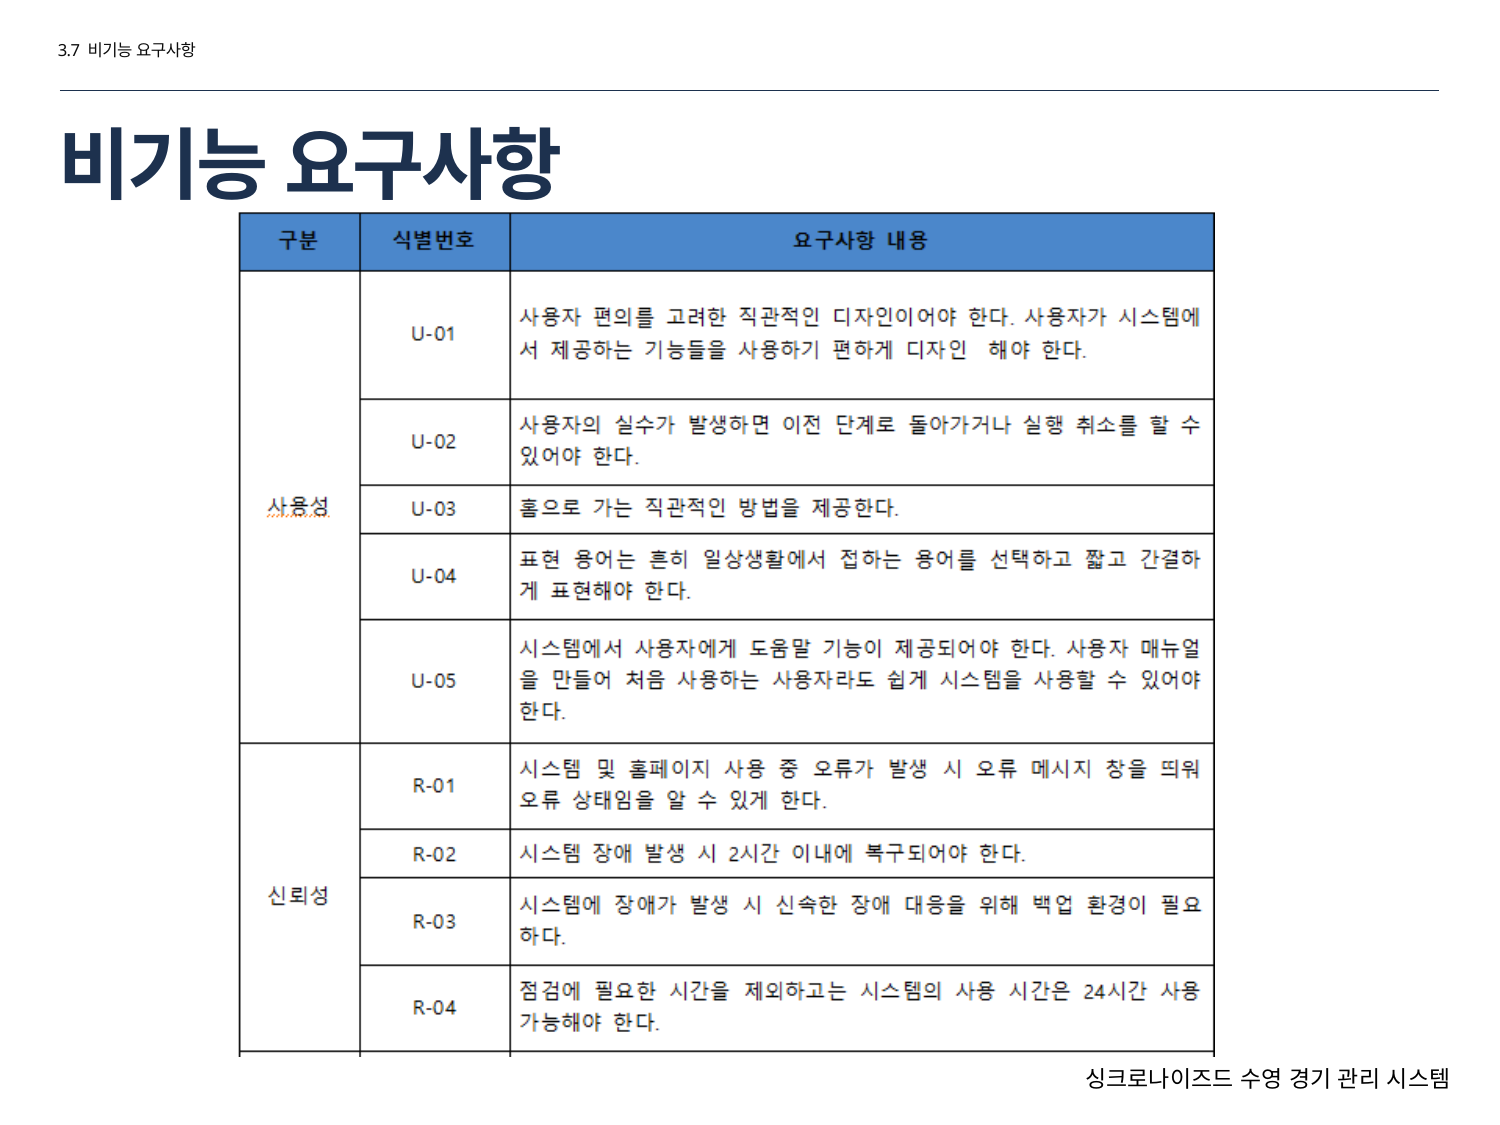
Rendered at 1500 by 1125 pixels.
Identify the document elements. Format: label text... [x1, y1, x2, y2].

text_box 3.7 비기능 요구사항 [43, 31, 303, 67]
picture [235, 211, 1215, 1058]
text_box 싱크로나이즈드 수영 경기 관리 시스템 [1070, 1057, 1500, 1100]
title 비기능 요구사항 [43, 107, 1435, 217]
